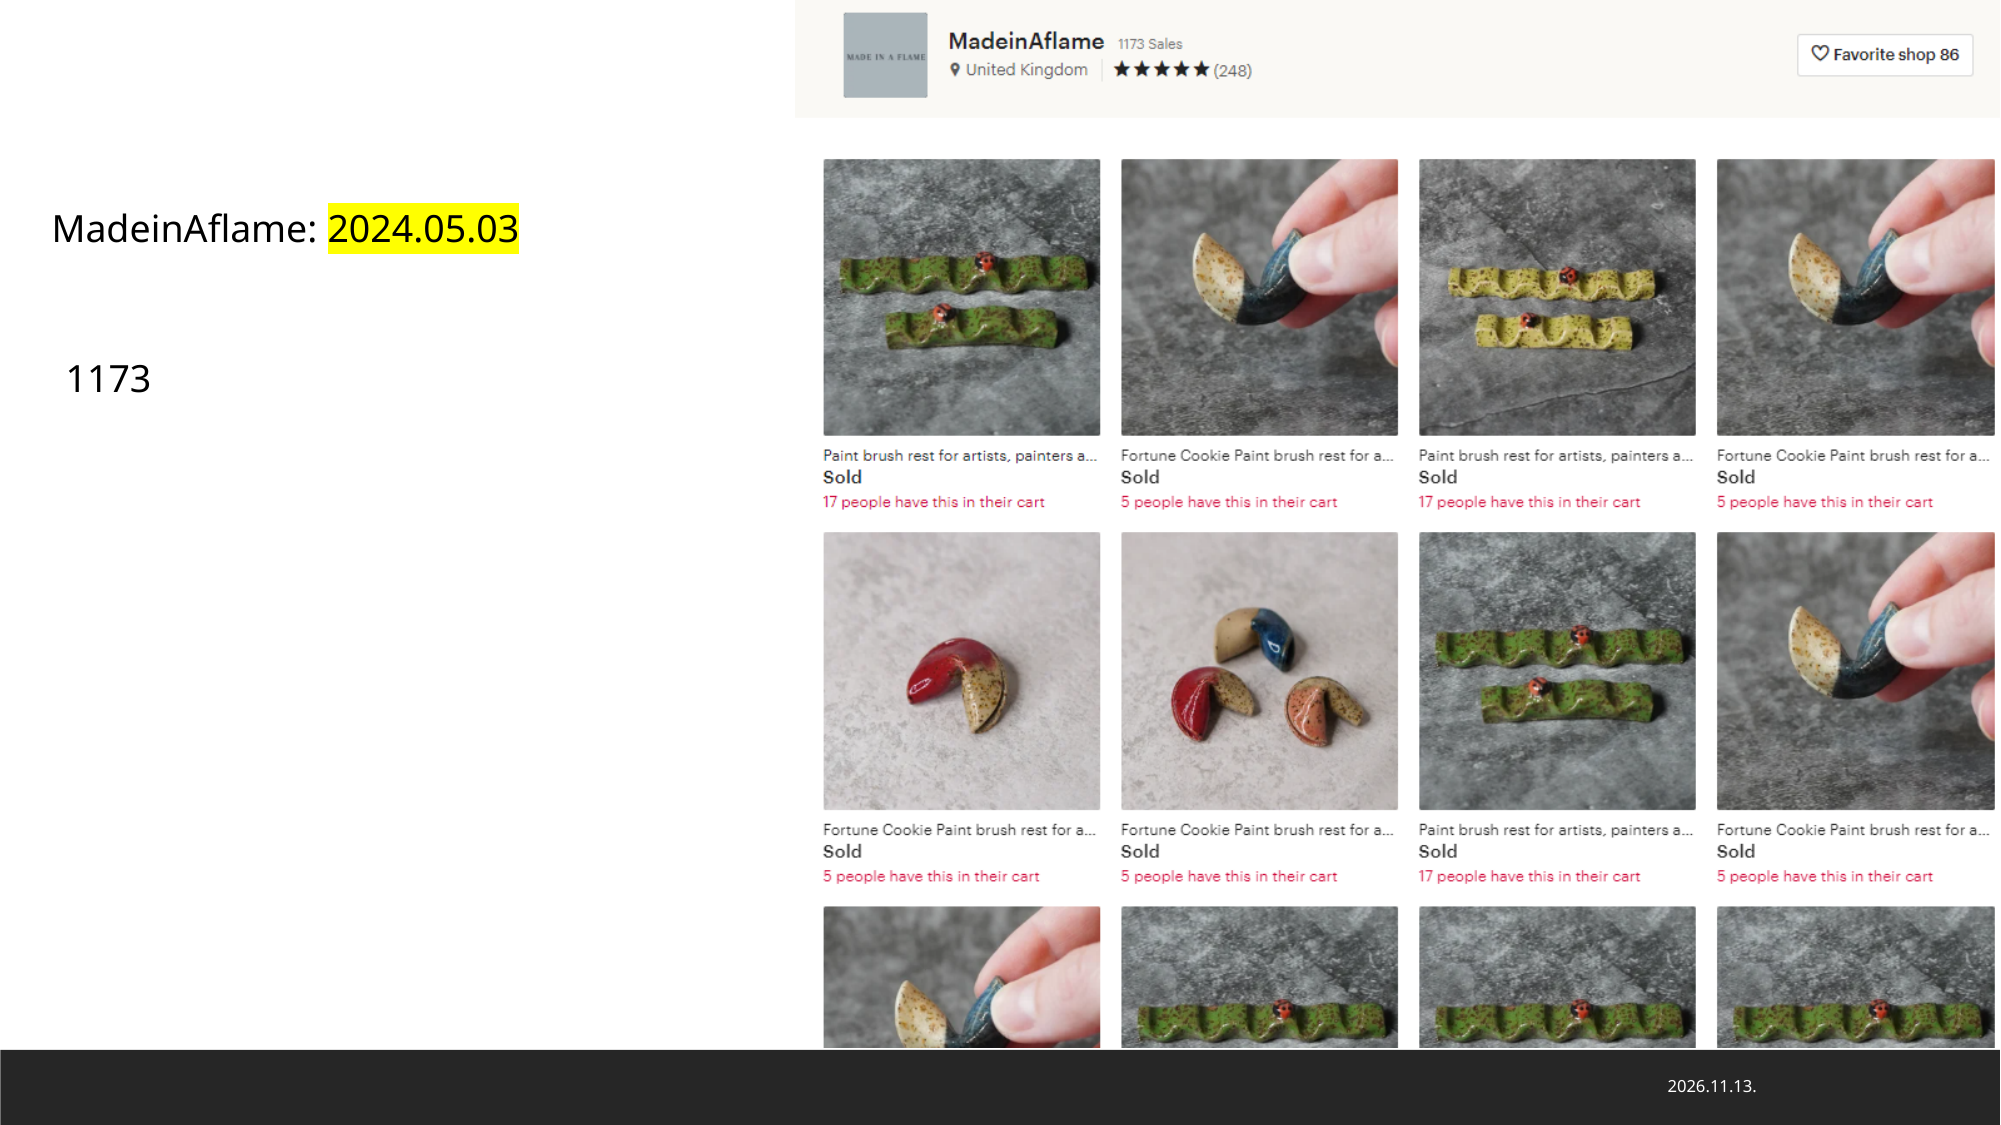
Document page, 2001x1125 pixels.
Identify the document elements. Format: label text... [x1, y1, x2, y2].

slide_number 2024. 06. 28. [1348, 1057, 1773, 1118]
text_box 1173 [50, 348, 167, 408]
text_box MadeinAflame: 2024.05.03 [36, 198, 535, 258]
picture [794, 0, 2000, 1049]
